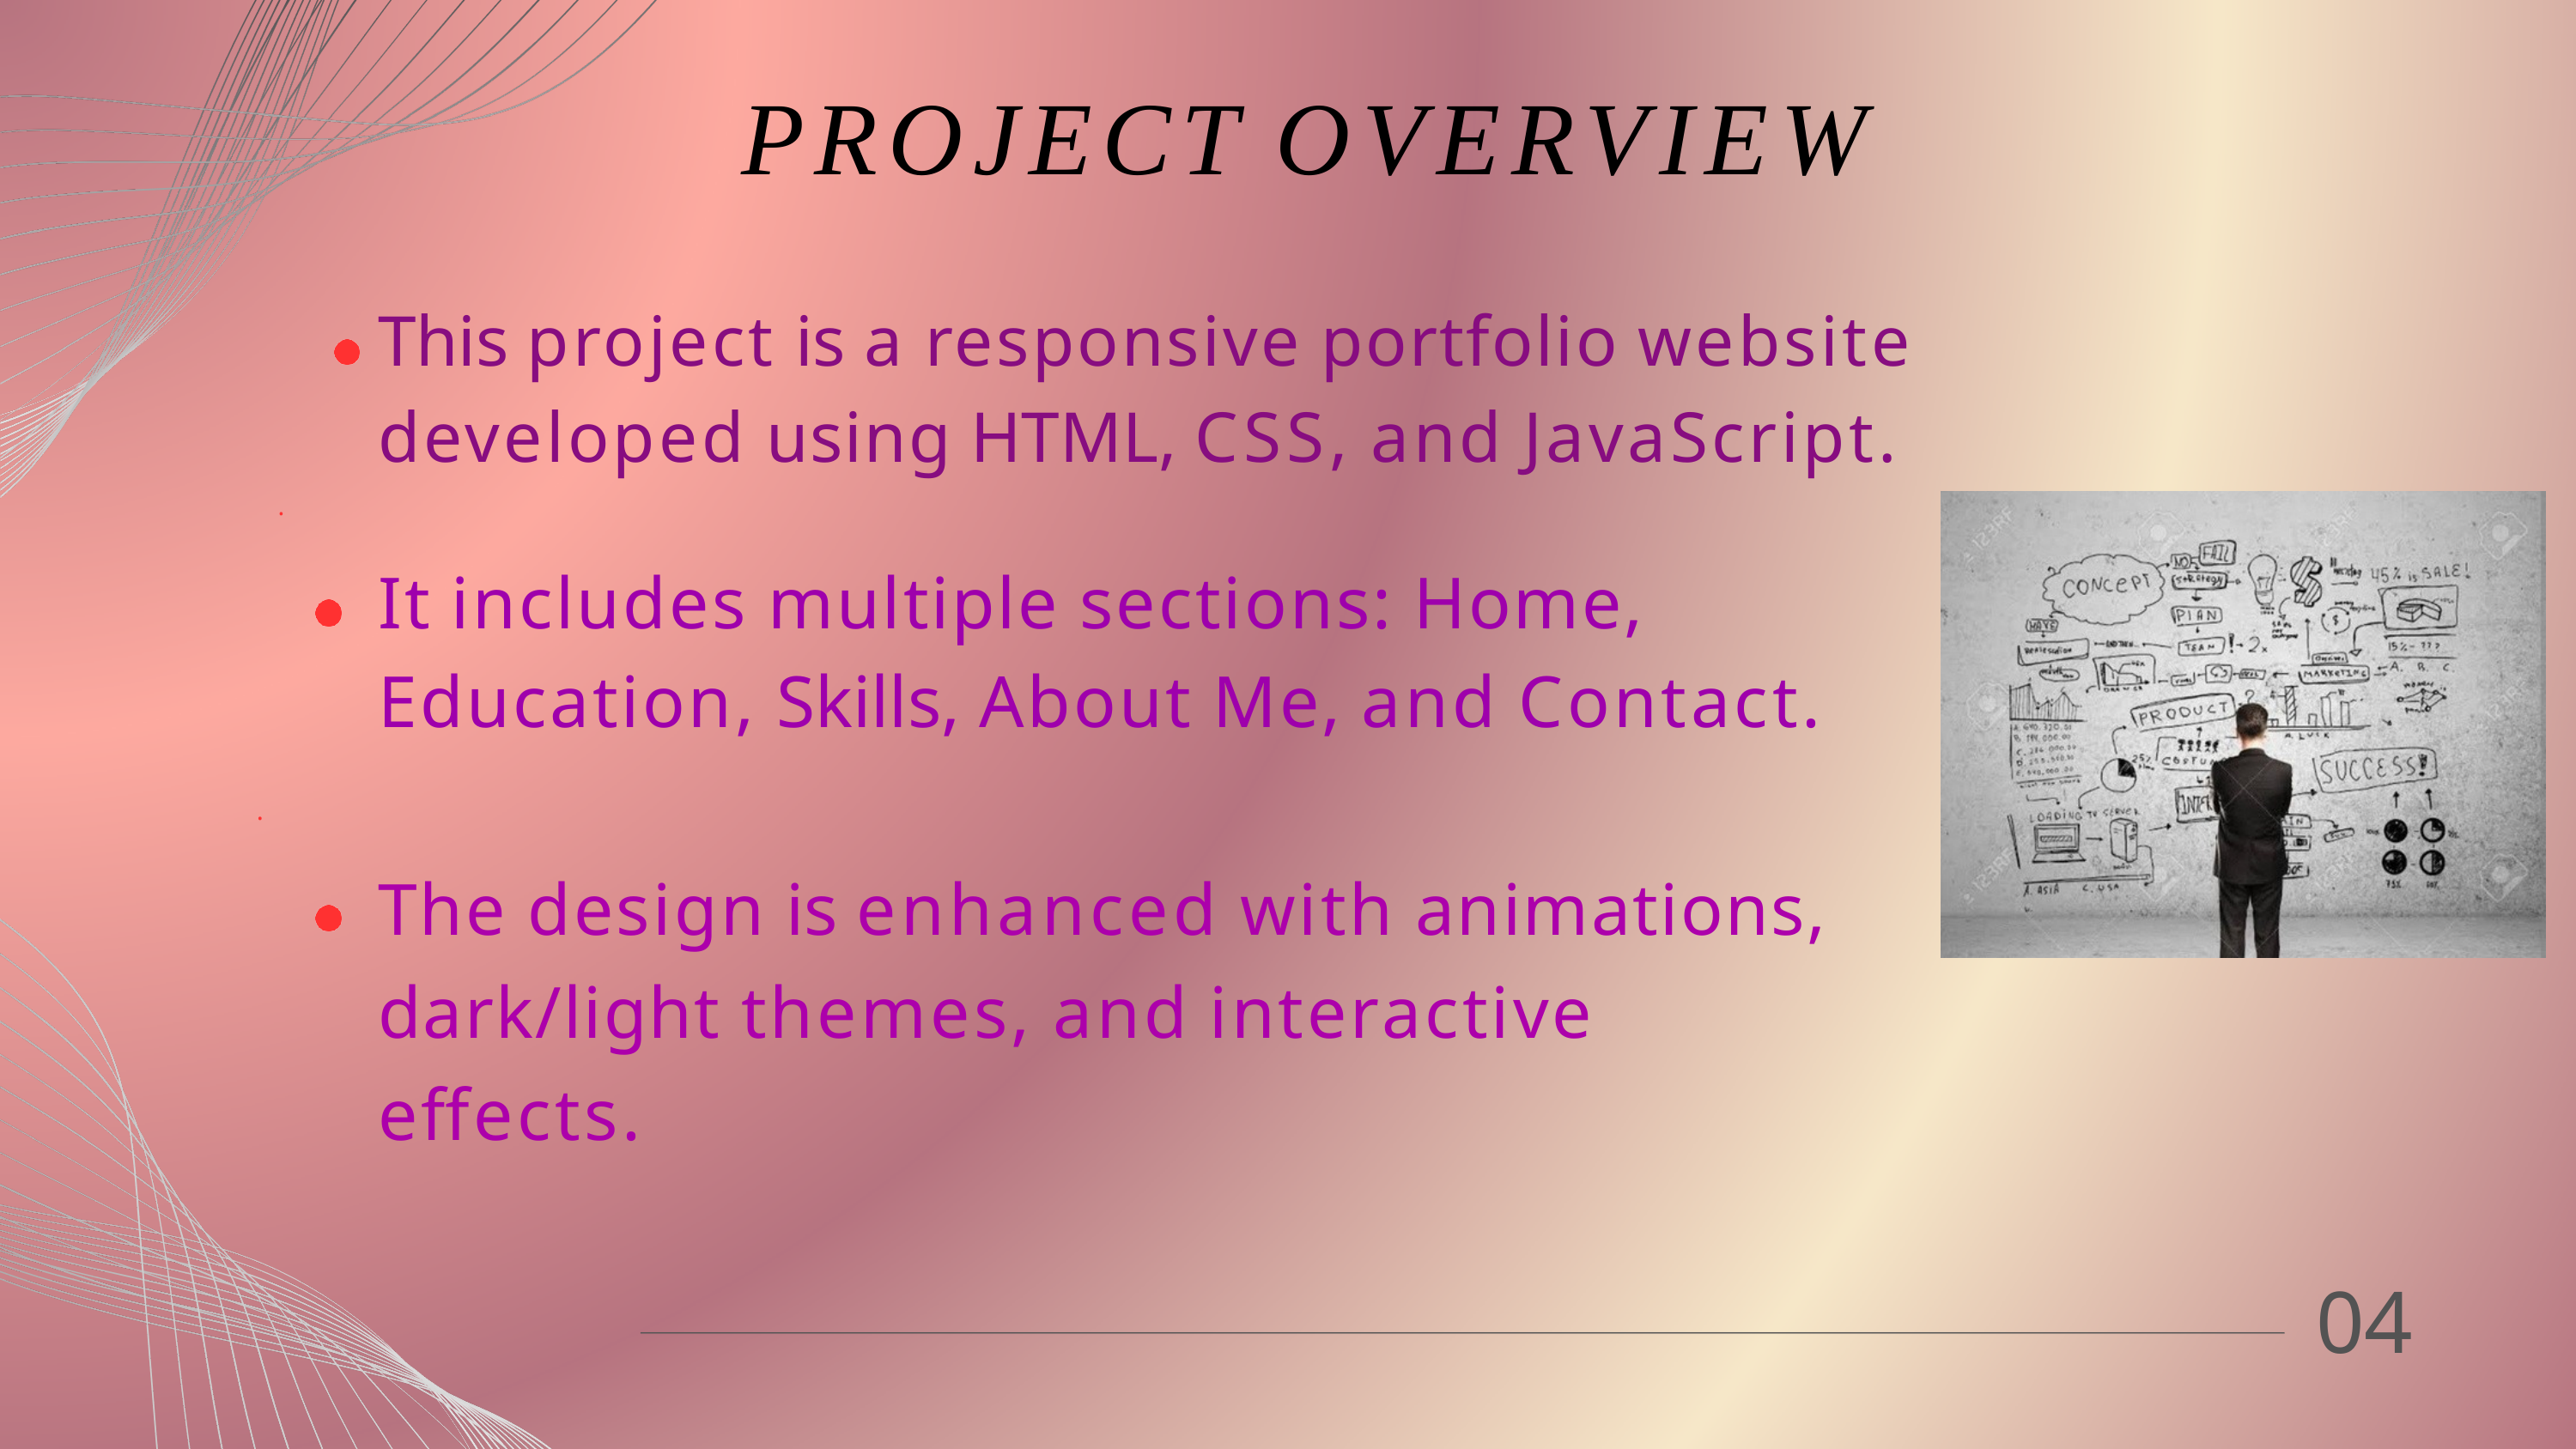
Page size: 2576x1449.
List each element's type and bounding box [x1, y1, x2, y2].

text_box [0, 0, 2576, 1449]
